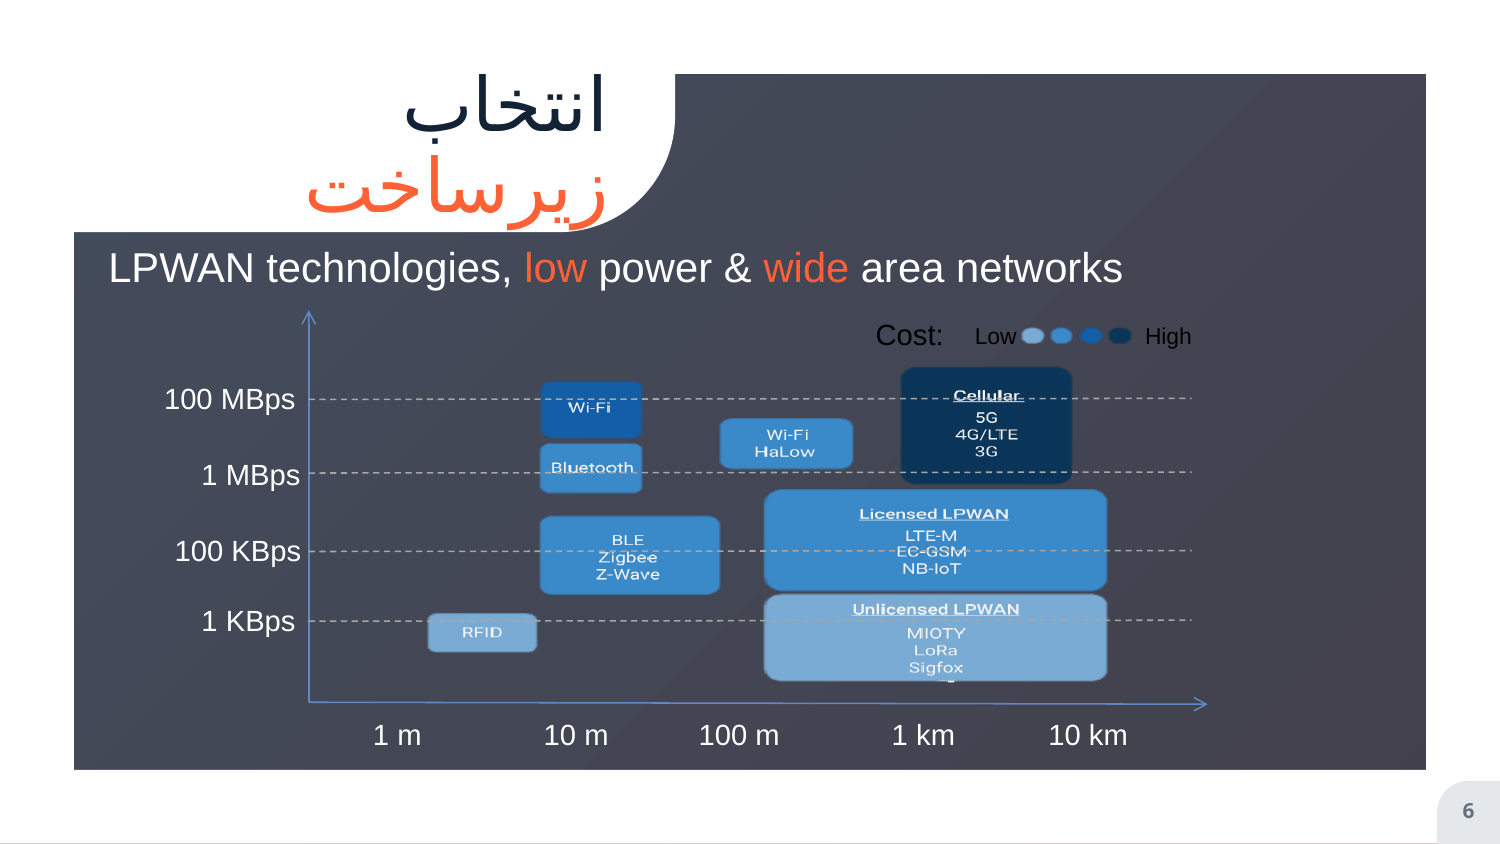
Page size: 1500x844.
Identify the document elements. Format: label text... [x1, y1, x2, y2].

picture [218, 263, 1274, 764]
slide_number 6 [1437, 780, 1500, 844]
text_box 1 MBps [186, 448, 213, 499]
text_box 100 KBps [159, 525, 213, 575]
text_box 100 MBps [149, 372, 213, 423]
text_box LPWAN technologies, low power & wide area networks [93, 233, 1139, 298]
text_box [313, 701, 1208, 705]
title انتخاب زیرساخت [88, 30, 609, 264]
text_box 1 KBps [186, 594, 213, 645]
